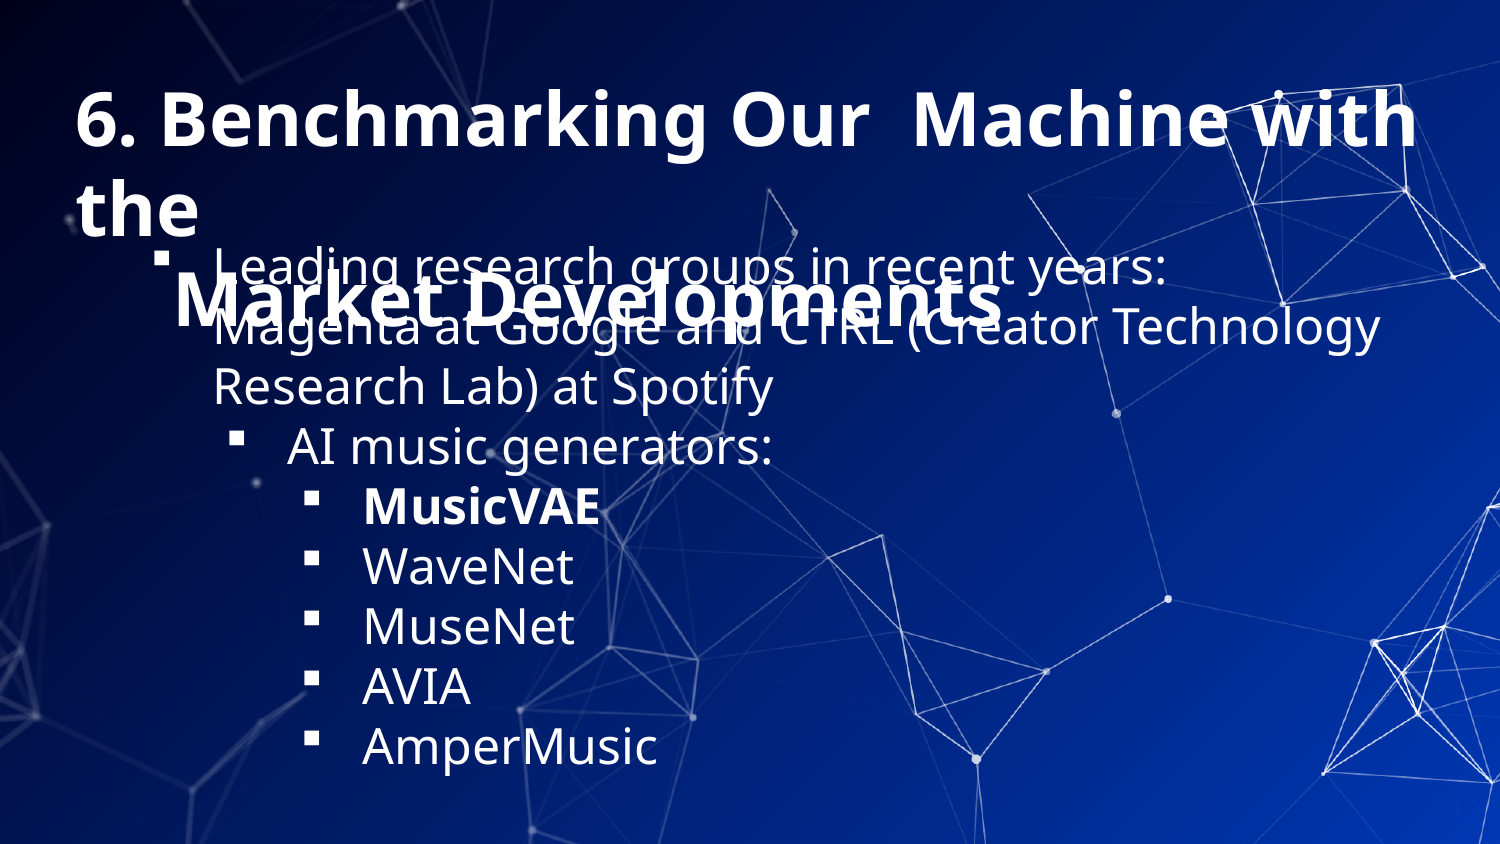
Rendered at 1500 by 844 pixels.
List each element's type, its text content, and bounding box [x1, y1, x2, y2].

title 6. Benchmarking Our Machine with the Market Developments [75, 71, 1435, 212]
text_box Leading research groups in recent years: Magenta at Google and CTRL (Creator Technology Research Lab) at Spotify AI music generators: MusicVAE WaveNet MuseNet AVIA AmperMusic [137, 234, 1500, 311]
slide_number 13 [1391, 779, 1482, 844]
picture [0, 0, 1500, 844]
